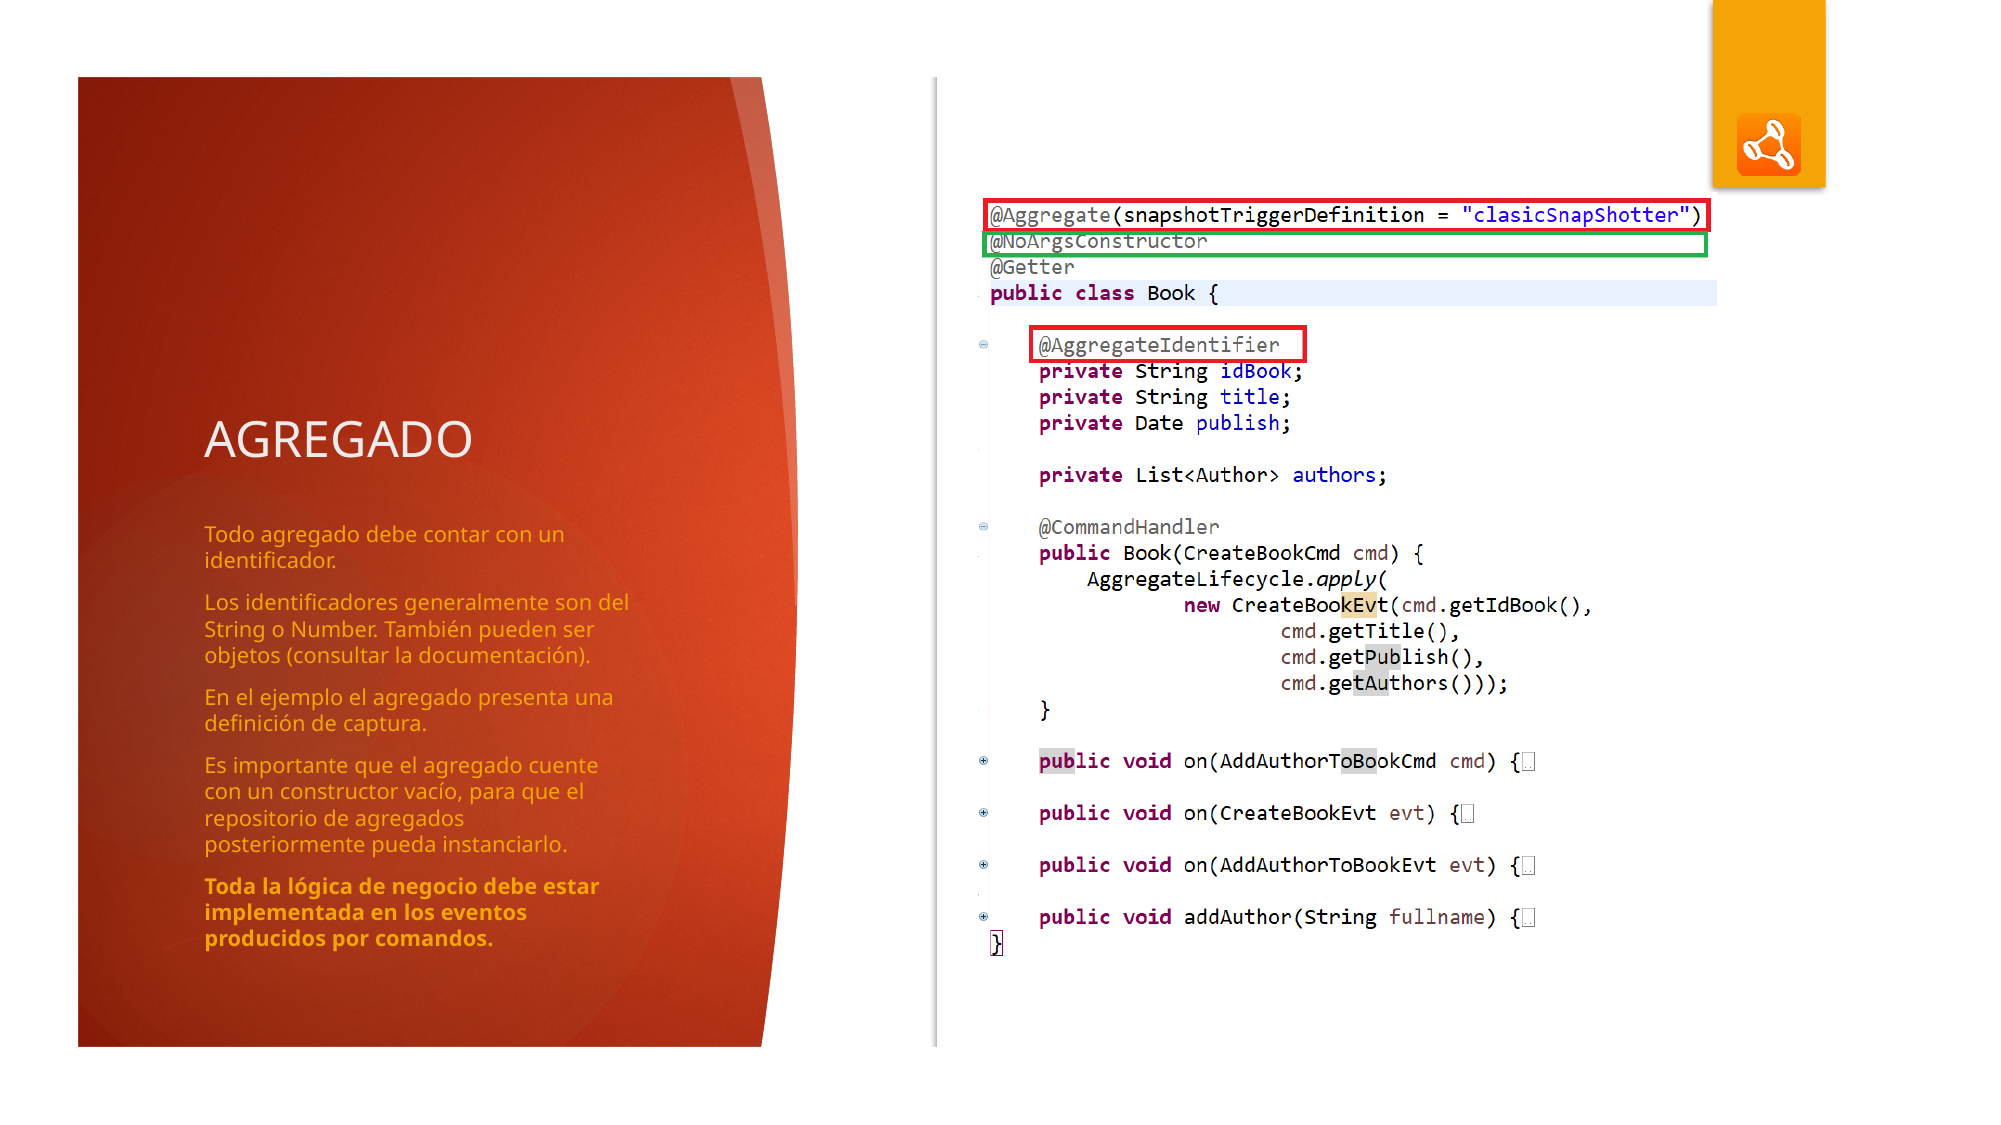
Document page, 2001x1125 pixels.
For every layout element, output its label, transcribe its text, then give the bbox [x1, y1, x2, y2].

picture [1737, 112, 1802, 177]
title AGREGADO [189, 212, 648, 475]
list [977, 192, 1717, 962]
list Todo agregado debe contar con un identificador. Los identificadores generalmente son del String o Number. También pueden ser objetos (consultar la documentación). En el ejemplo el agregado presenta una definición de captura. Es importante que el agregado cuente con un constructor vacío, para que el repositorio de agregados posteriormente pueda instanciarlo. Toda la lógica de negocio debe estar implementada en los eventos producidos por comandos. [189, 513, 648, 989]
